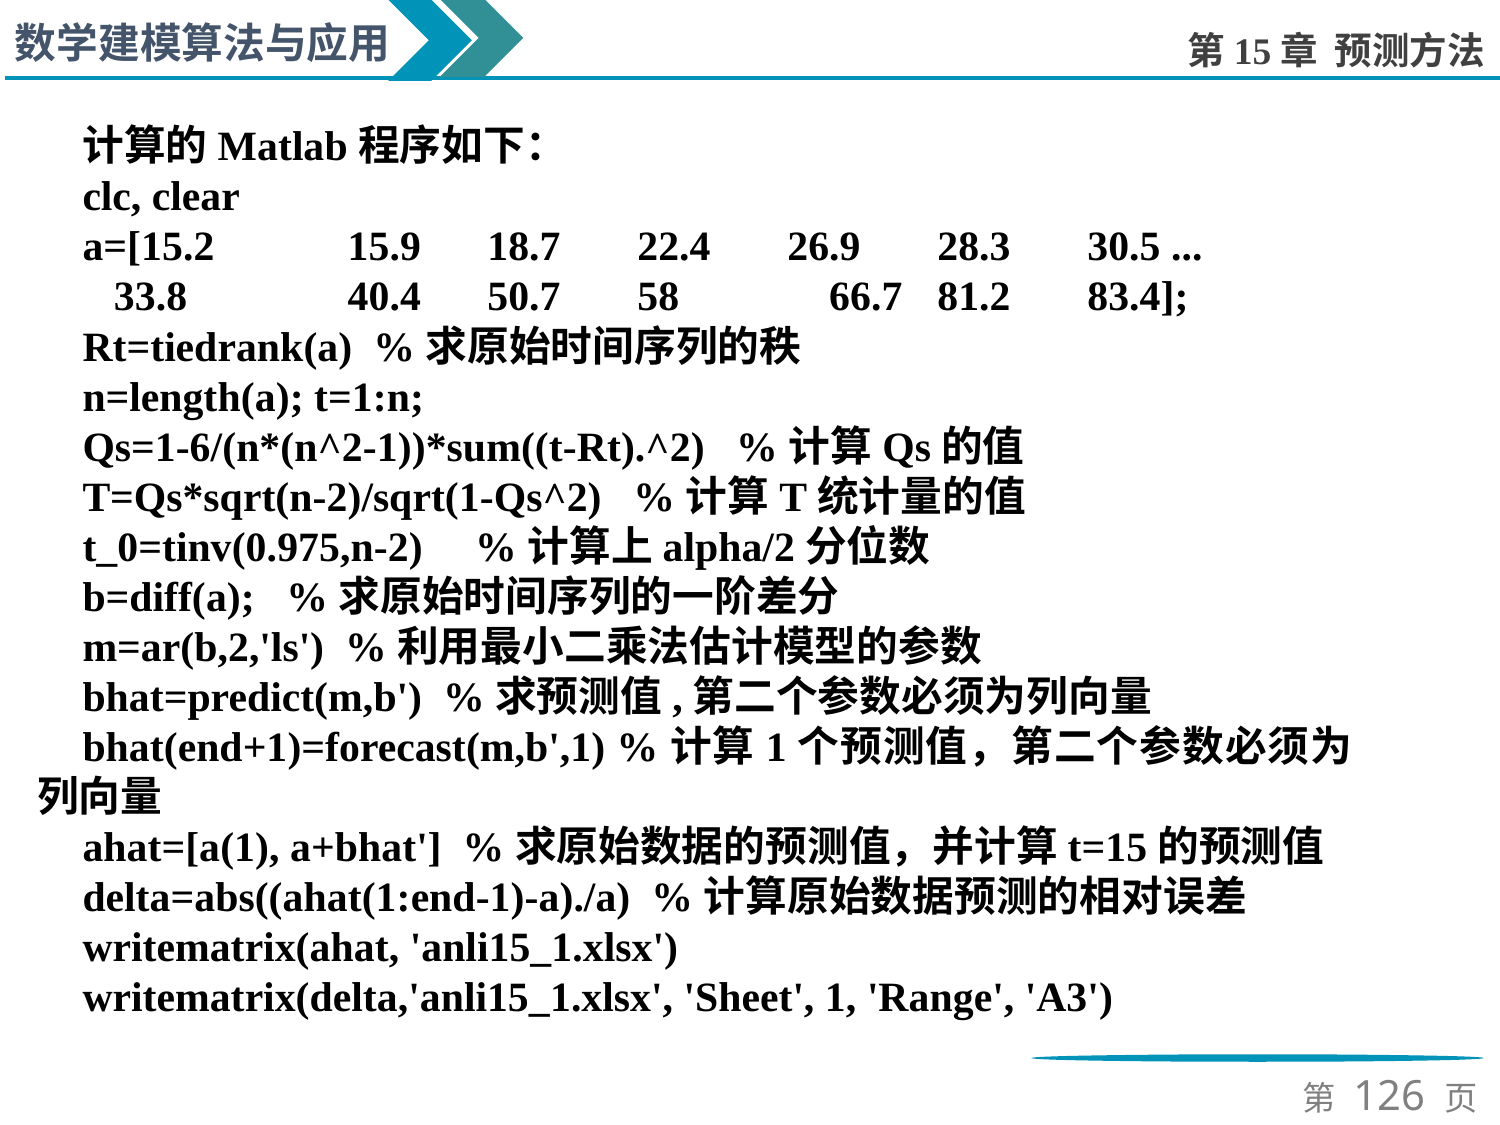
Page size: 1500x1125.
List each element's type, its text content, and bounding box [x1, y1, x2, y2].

text_box 计算的Matlab程序如下： clc, clear a=[15.2 15.9 18.7 22.4 26.9 28.3 30.5 ... 33.8 40.4 50.7 58 66.7 81.2 83.4]; Rt=tiedrank(a) %求原始时间序列的秩 n=length(a); t=1:n; Qs=1-6/(n*(n^2-1))*sum((t-Rt).^2) %计算Qs的值 T=Qs*sqrt(n-2)/sqrt(1-Qs^2) %计算T统计量的值 t_0=tinv(0.975,n-2) %计算上alpha/2分位数 b=diff(a); %求原始时间序列的一阶差分 m=ar(b,2,'ls') %利用最小二乘法估计模型的参数 bhat=predict(m,b') %求预测值,第二个参数必须为列向量 bhat(end+1)=forecast(m,b',1) %计算1个预测值，第二个参数必须为列向量 ahat=[a(1), a+bhat'] %求原始数据的预测值，并计算t=15的预测值 delta=abs((ahat(1:end-1)-a)./a) %计算原始数据预测的相对误差 writematrix(ahat, 'anli15_1.xlsx') writematrix(delta,'anli15_1.xlsx', 'Sheet', 1, 'Range', 'A3') [22, 111, 1368, 1027]
